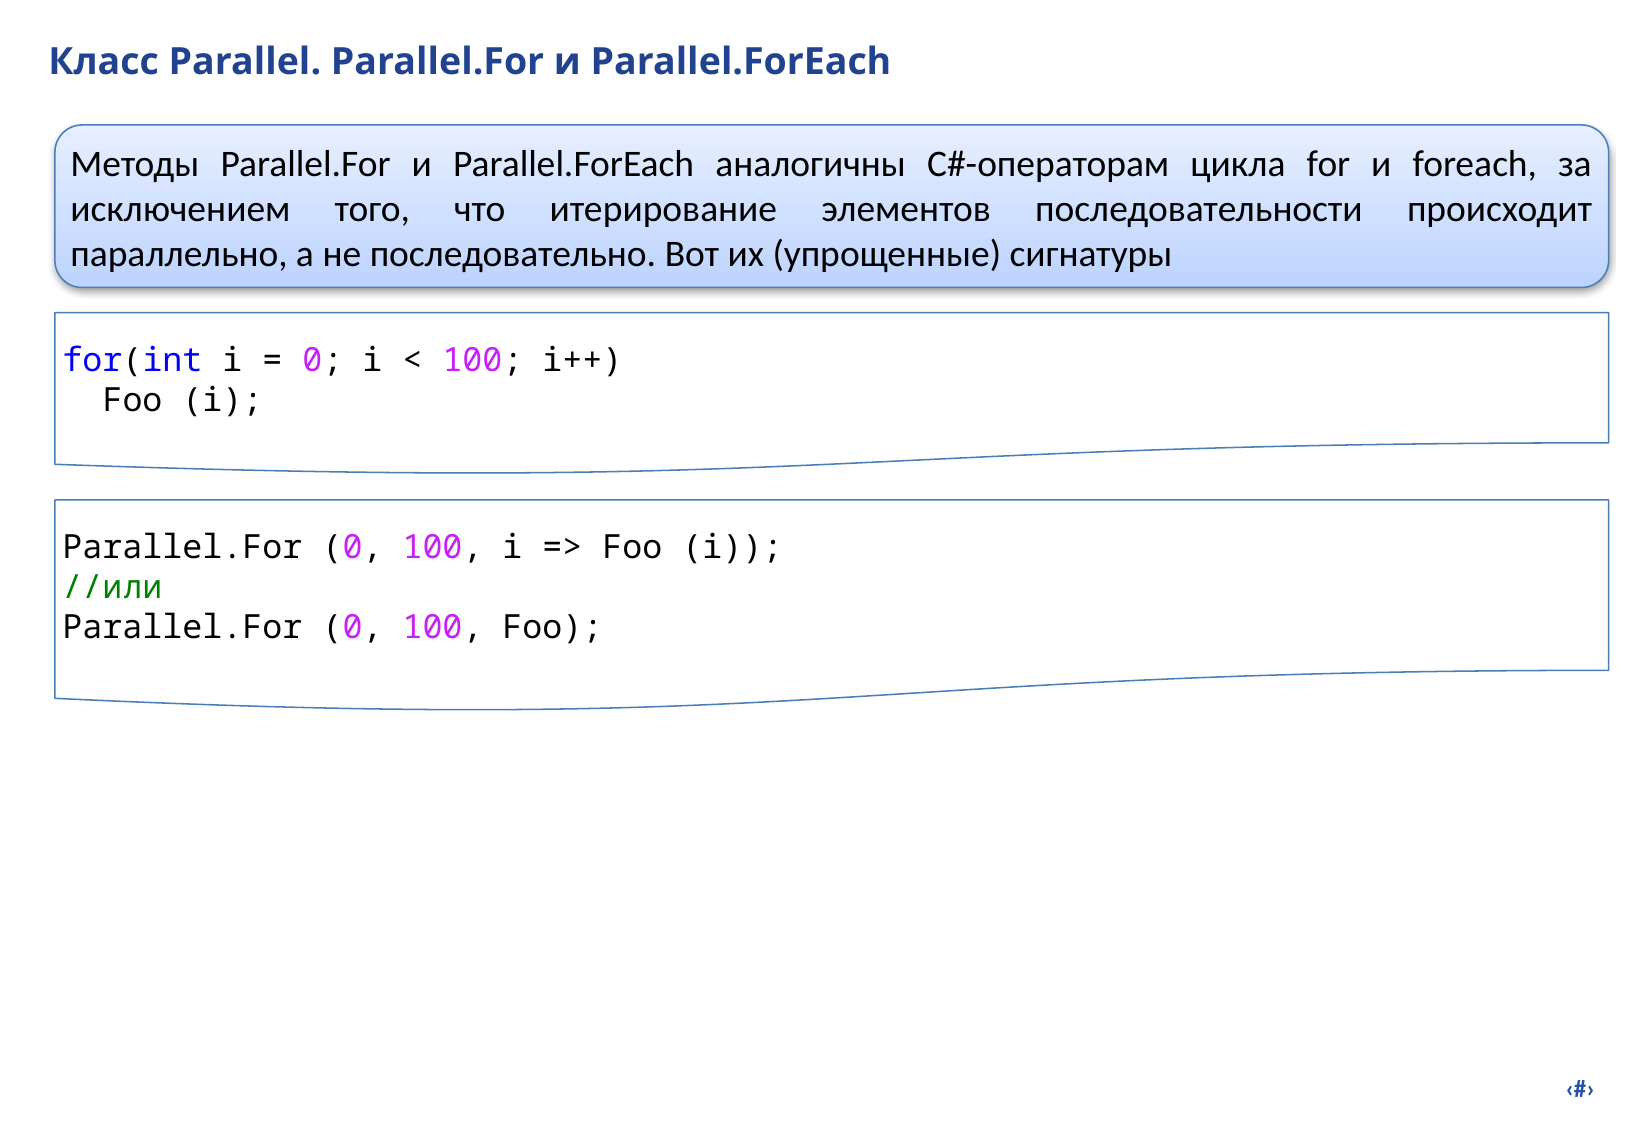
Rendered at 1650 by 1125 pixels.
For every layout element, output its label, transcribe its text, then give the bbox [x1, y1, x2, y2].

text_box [54, 124, 1609, 288]
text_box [54, 499, 1609, 710]
title Класс Parallel. Parallel.For и Parallel.ForEach [40, 28, 1617, 90]
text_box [54, 312, 1609, 474]
